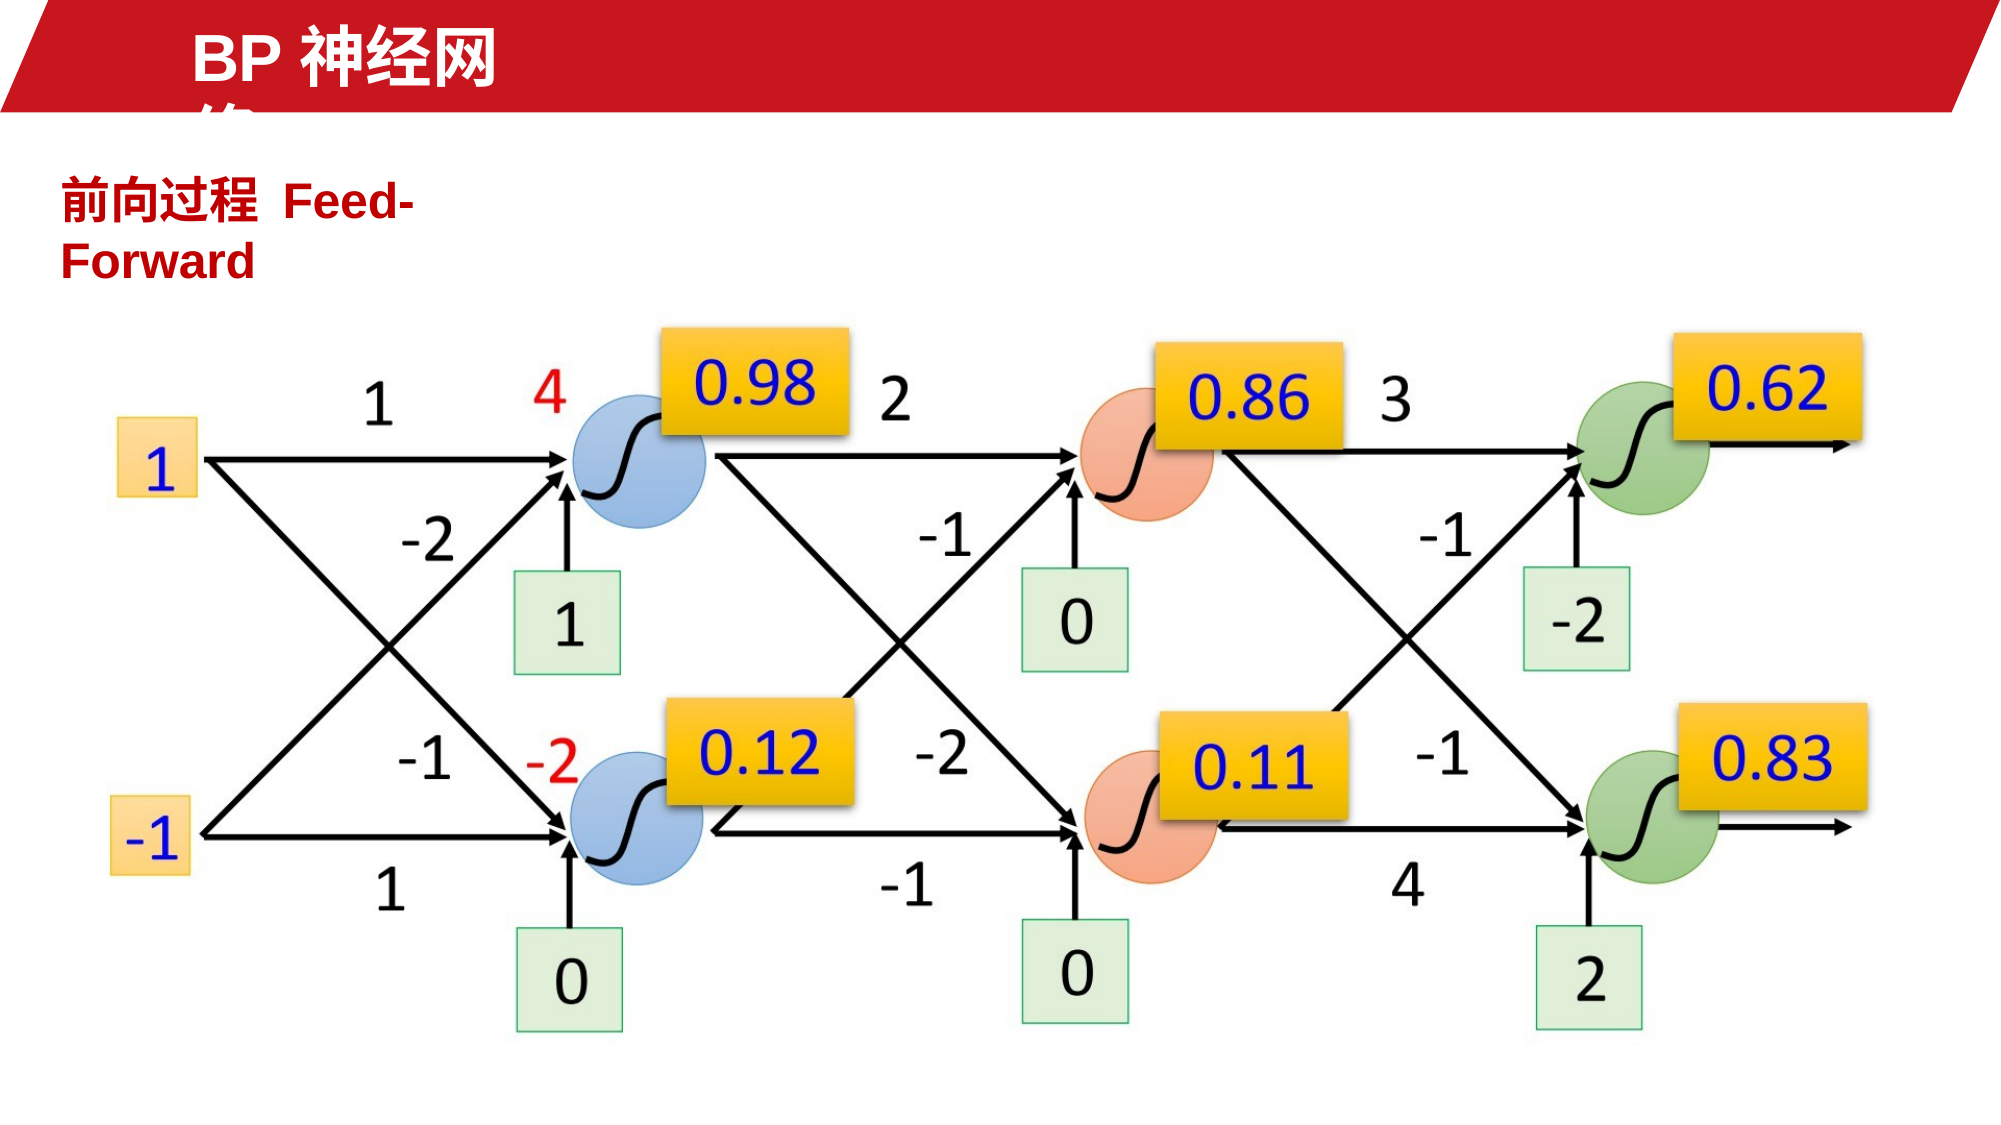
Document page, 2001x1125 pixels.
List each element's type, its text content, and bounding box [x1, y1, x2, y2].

picture [105, 312, 1880, 1047]
text_box BP神经网络 [189, 12, 553, 166]
text_box 前向过程 Feed-Forward [58, 166, 607, 289]
